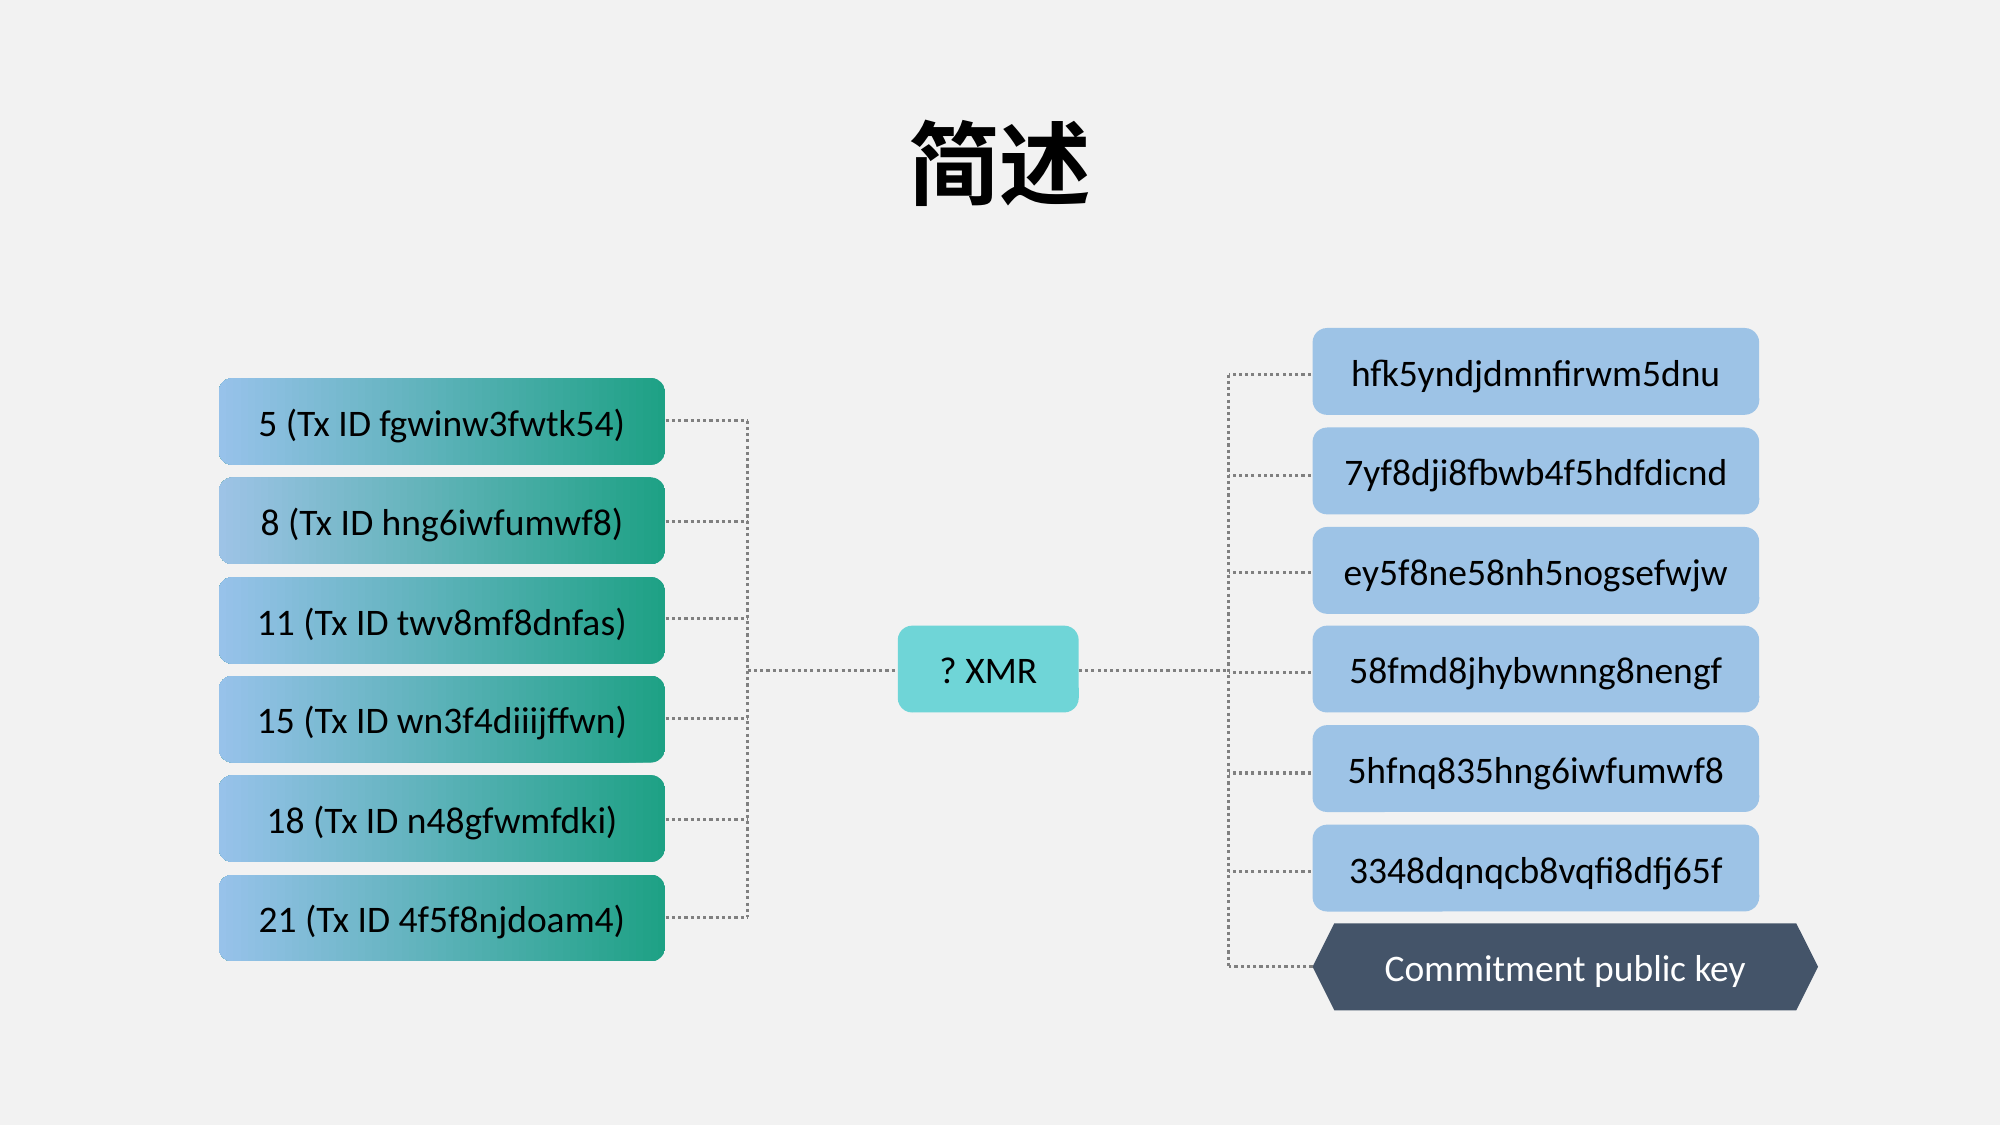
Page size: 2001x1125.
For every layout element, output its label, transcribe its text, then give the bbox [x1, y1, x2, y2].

title 简述 [137, 59, 1863, 278]
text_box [218, 327, 1819, 1011]
